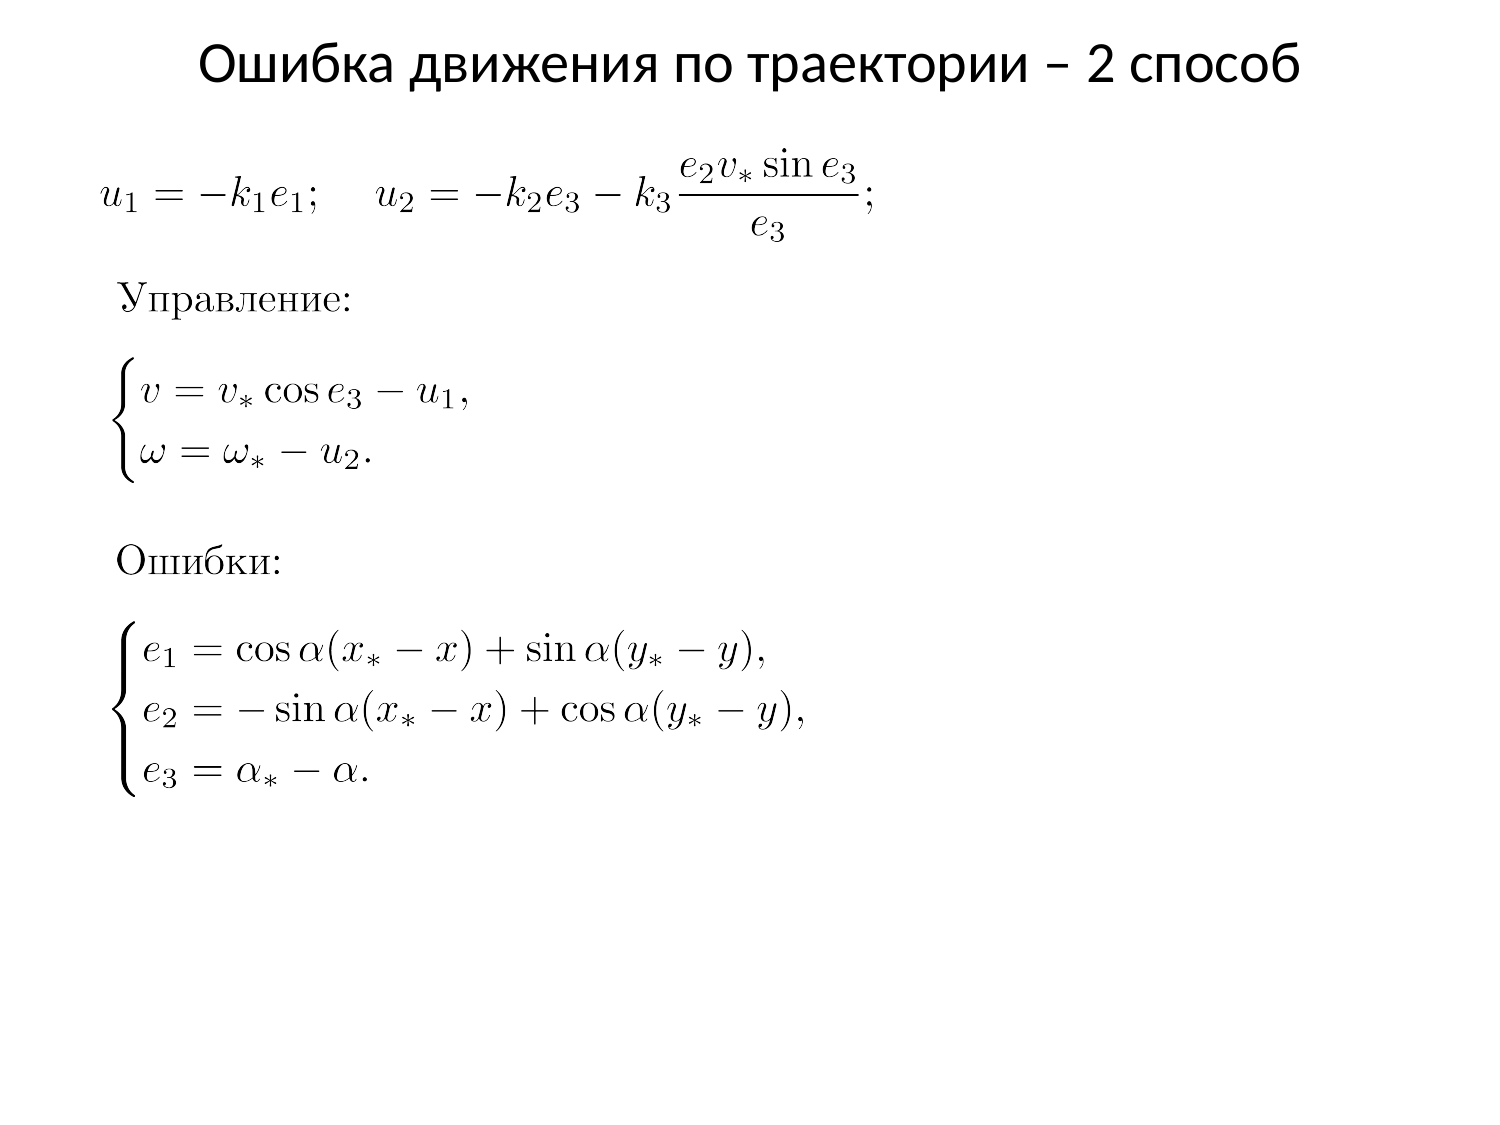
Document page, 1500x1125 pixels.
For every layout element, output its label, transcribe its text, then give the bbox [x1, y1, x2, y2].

picture [112, 357, 467, 483]
picture [117, 544, 279, 575]
picture [117, 282, 349, 320]
picture [100, 148, 872, 242]
text_box Ошибка движения по траектории – 2 способ [81, 17, 1418, 111]
picture [112, 621, 803, 797]
